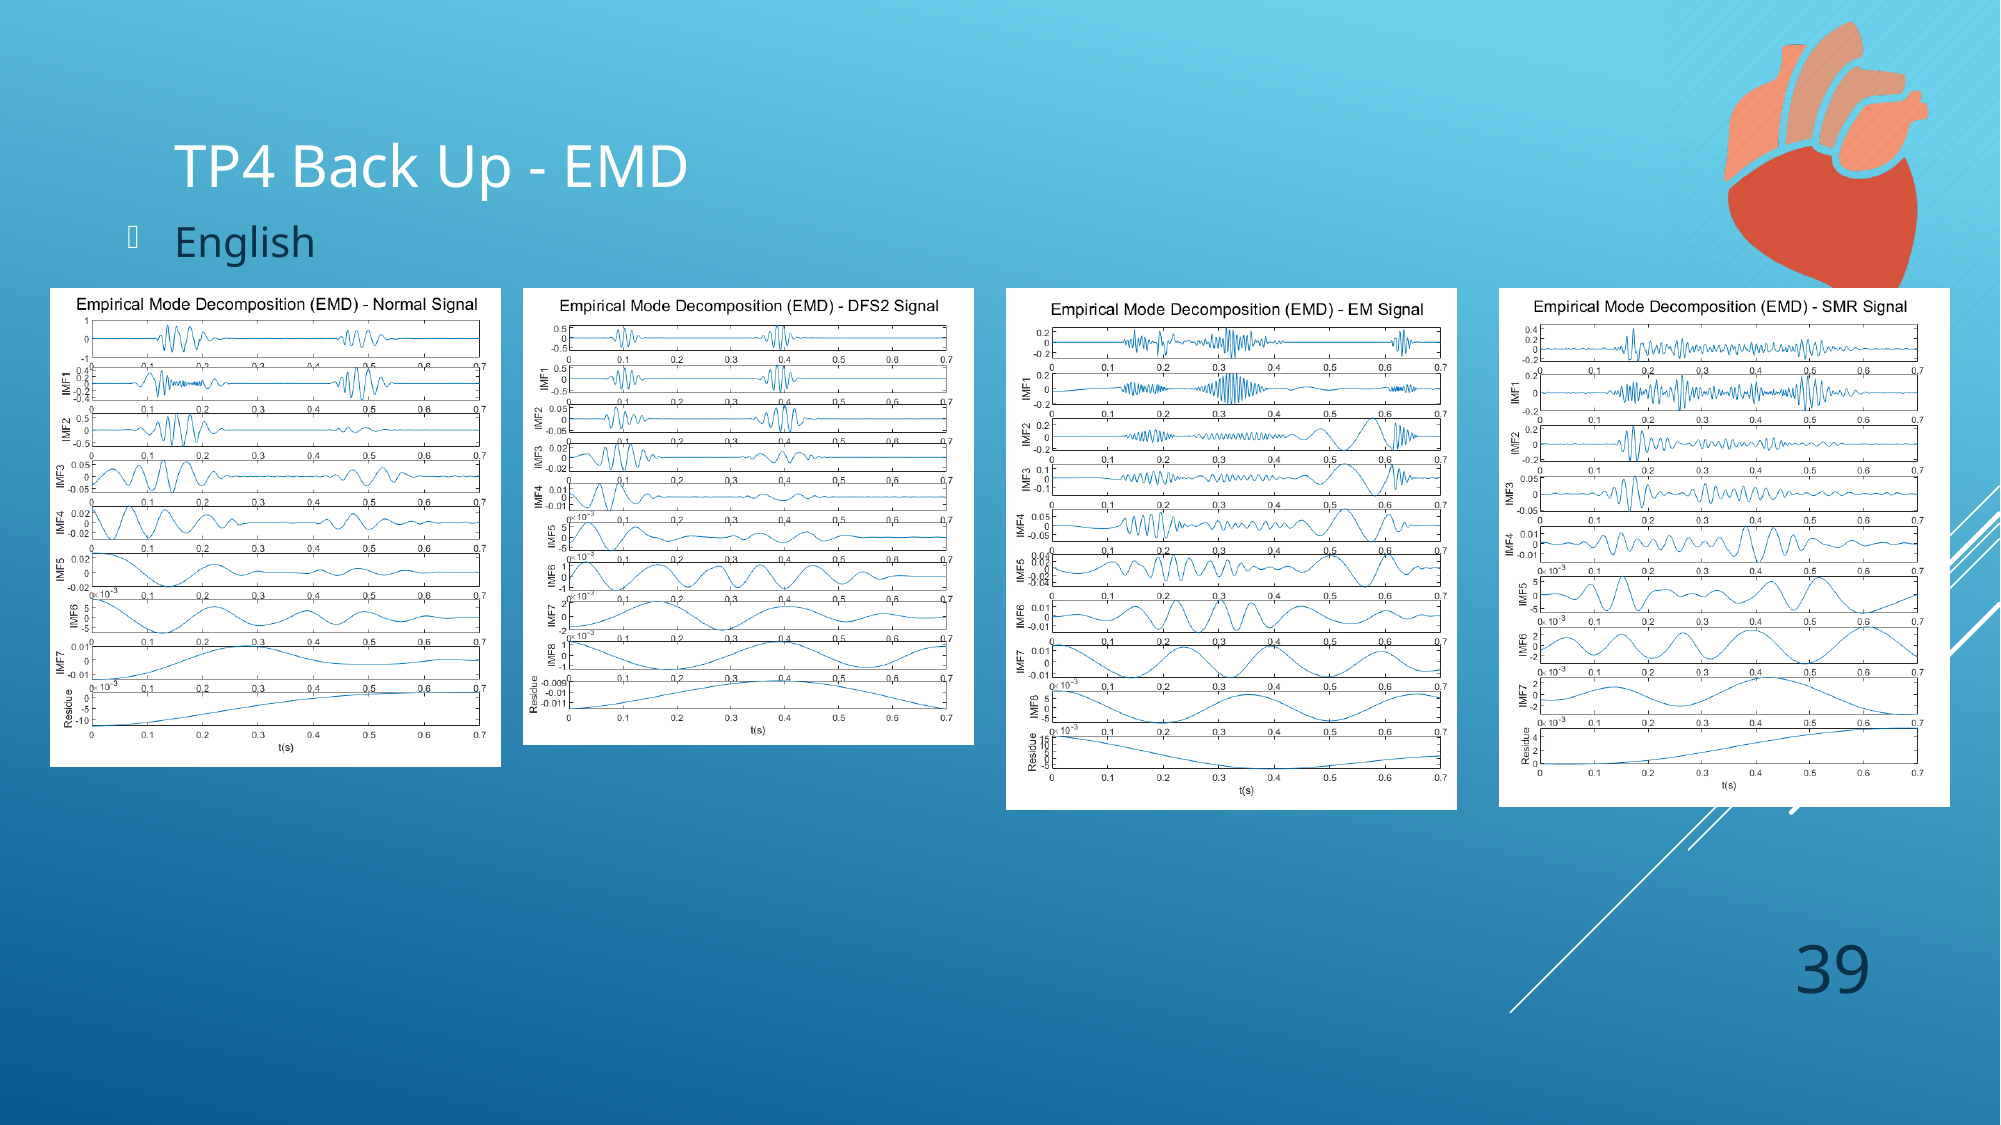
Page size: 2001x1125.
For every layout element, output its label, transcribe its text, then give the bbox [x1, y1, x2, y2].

list English [112, 208, 923, 989]
picture [1499, 0, 2000, 808]
list TP4 Back Up - EMD [159, 52, 923, 207]
picture [1005, 288, 1457, 810]
picture [50, 288, 501, 768]
slide_number 39 [1700, 915, 1888, 1025]
picture [523, 288, 974, 746]
